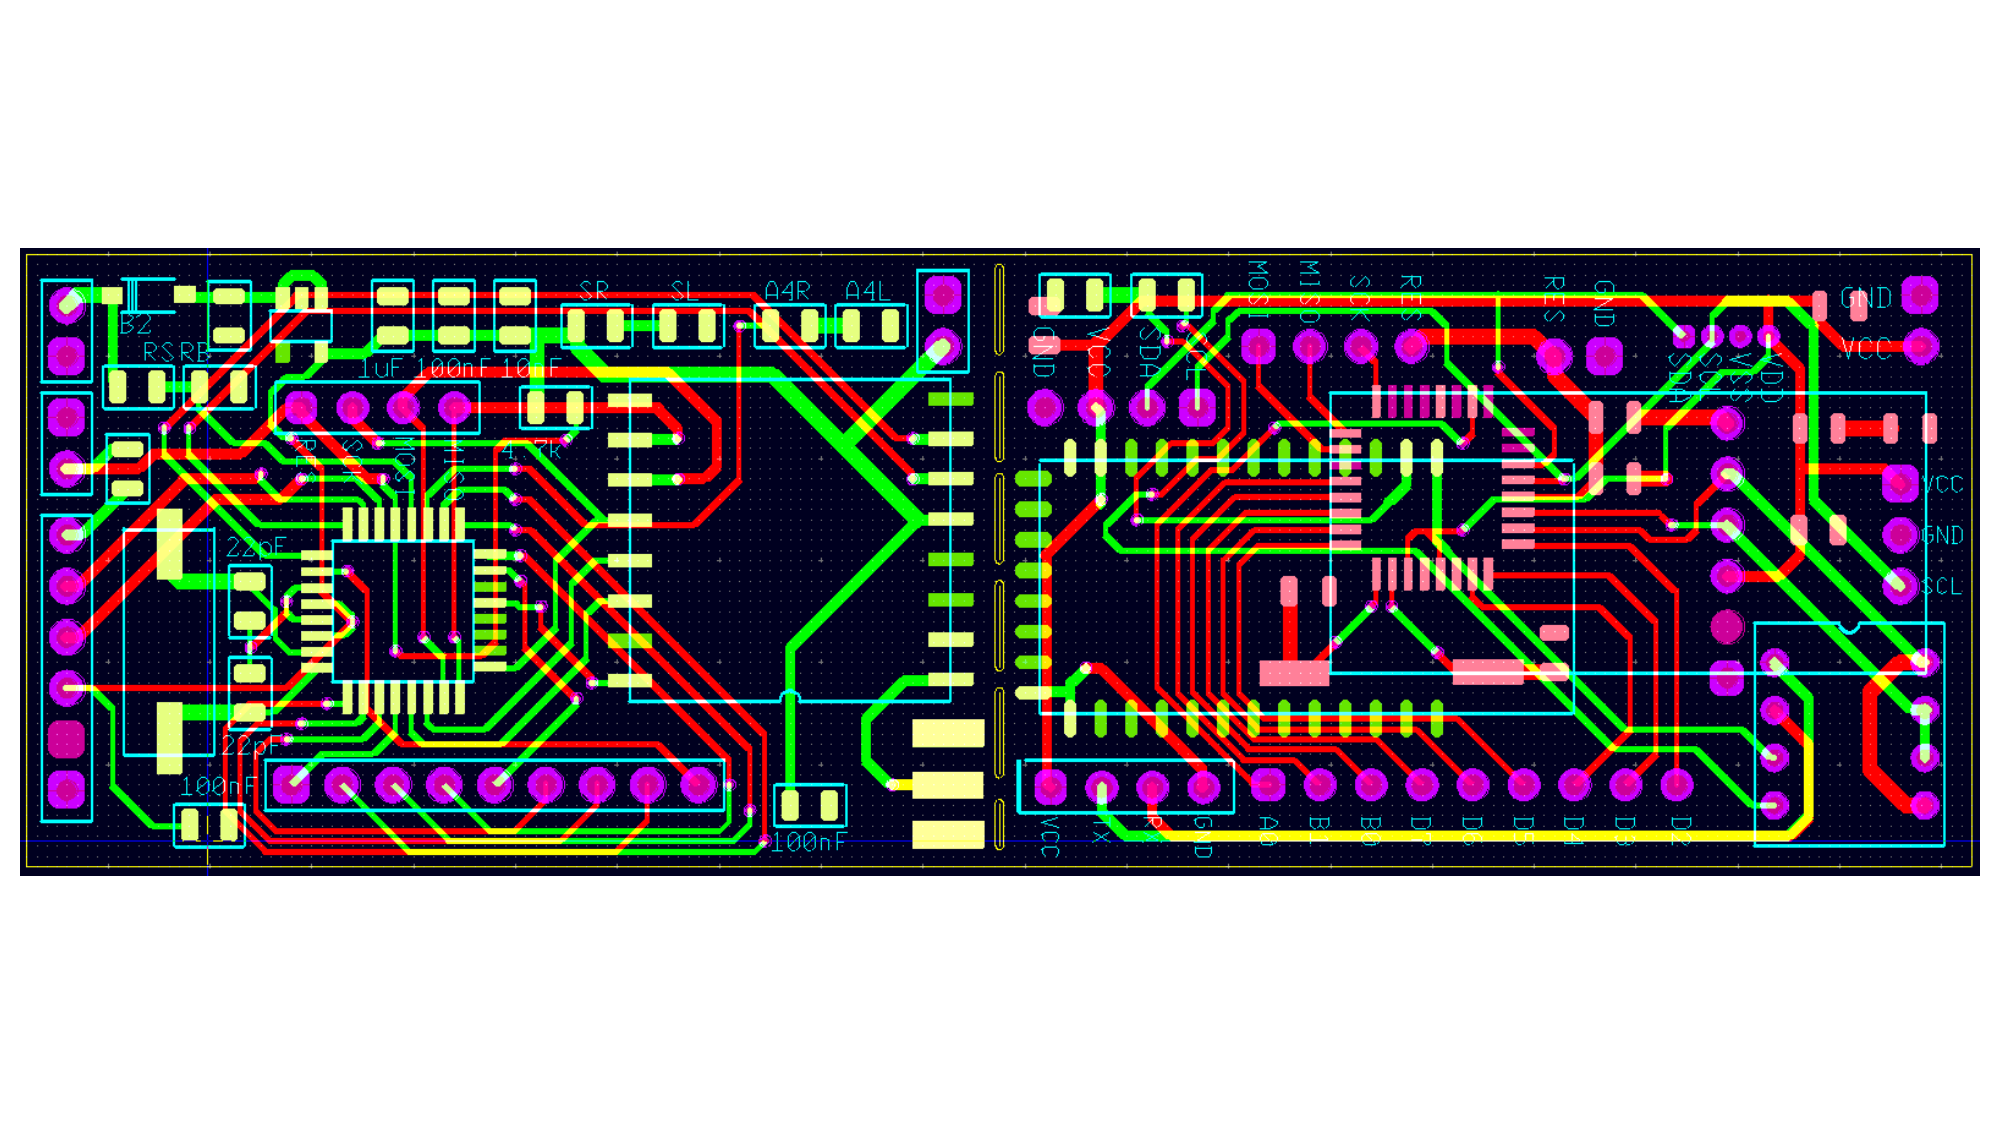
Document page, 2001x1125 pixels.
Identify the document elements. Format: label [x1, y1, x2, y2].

picture [20, 248, 1980, 877]
